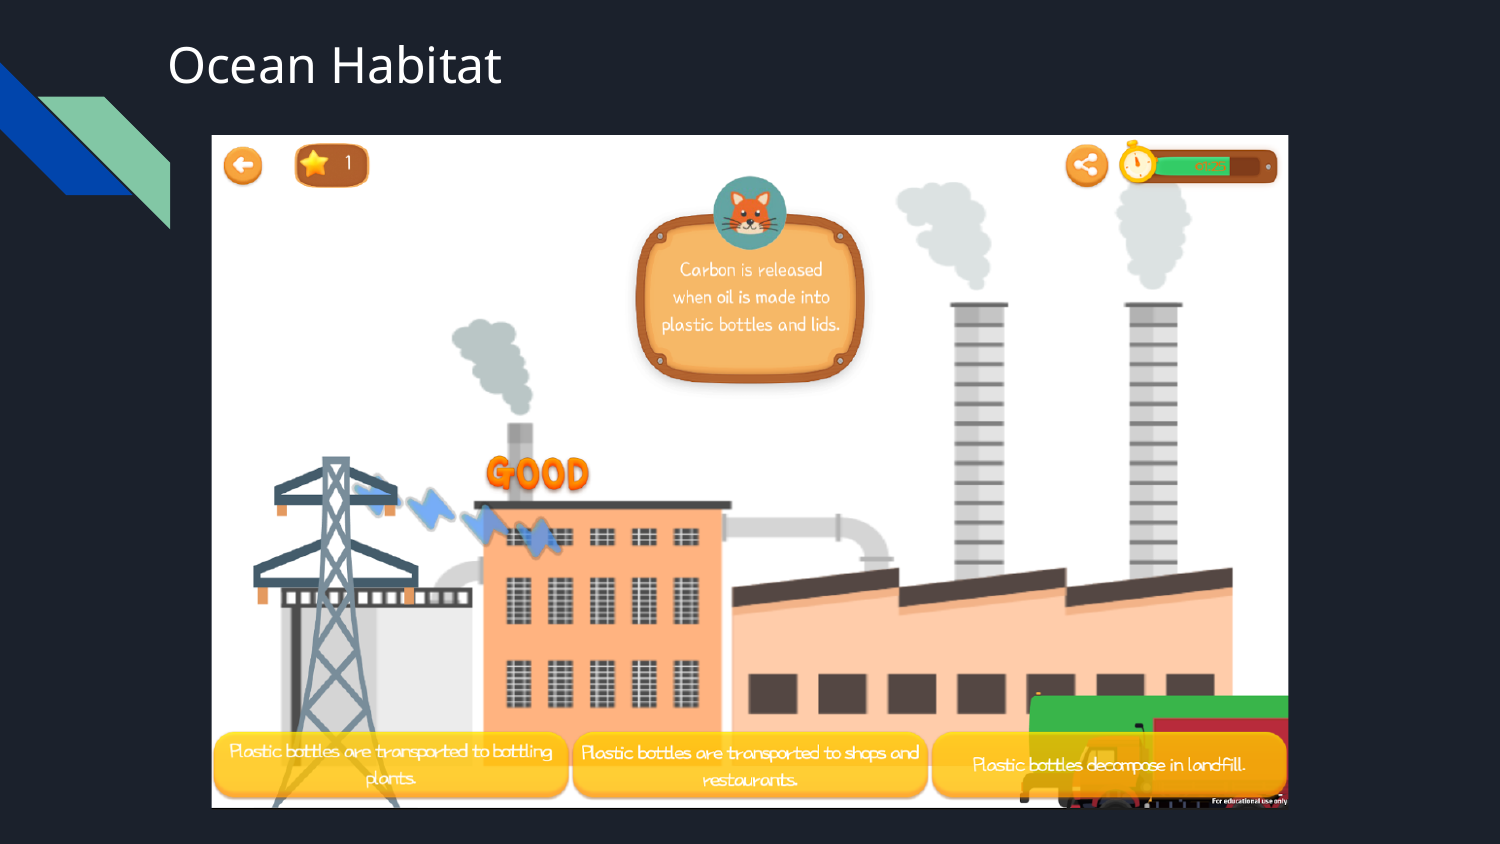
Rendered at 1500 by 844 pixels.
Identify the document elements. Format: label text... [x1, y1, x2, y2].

picture [211, 135, 1289, 810]
title Ocean Habitat [152, 18, 1307, 92]
